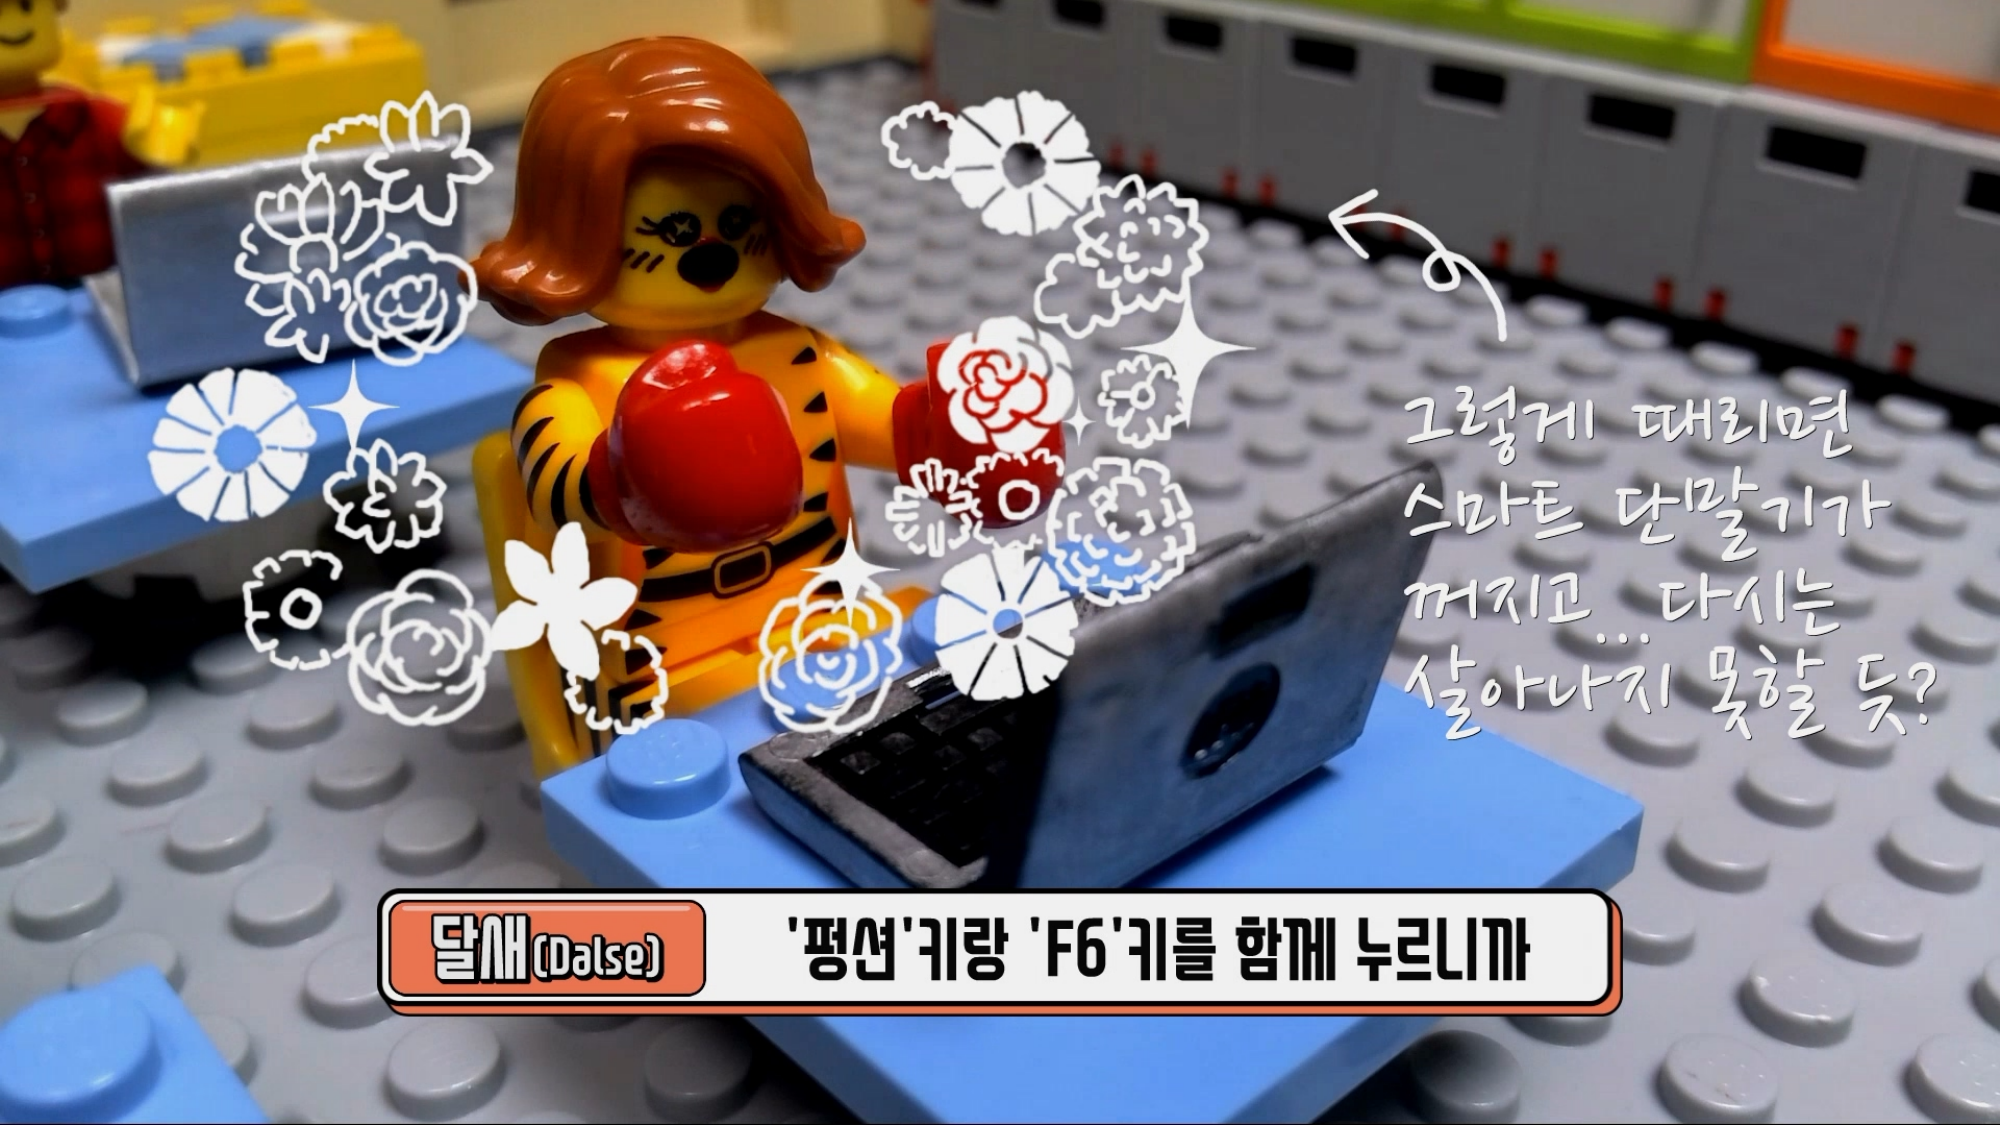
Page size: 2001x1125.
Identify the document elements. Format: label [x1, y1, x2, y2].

list [0, 0, 2000, 1125]
